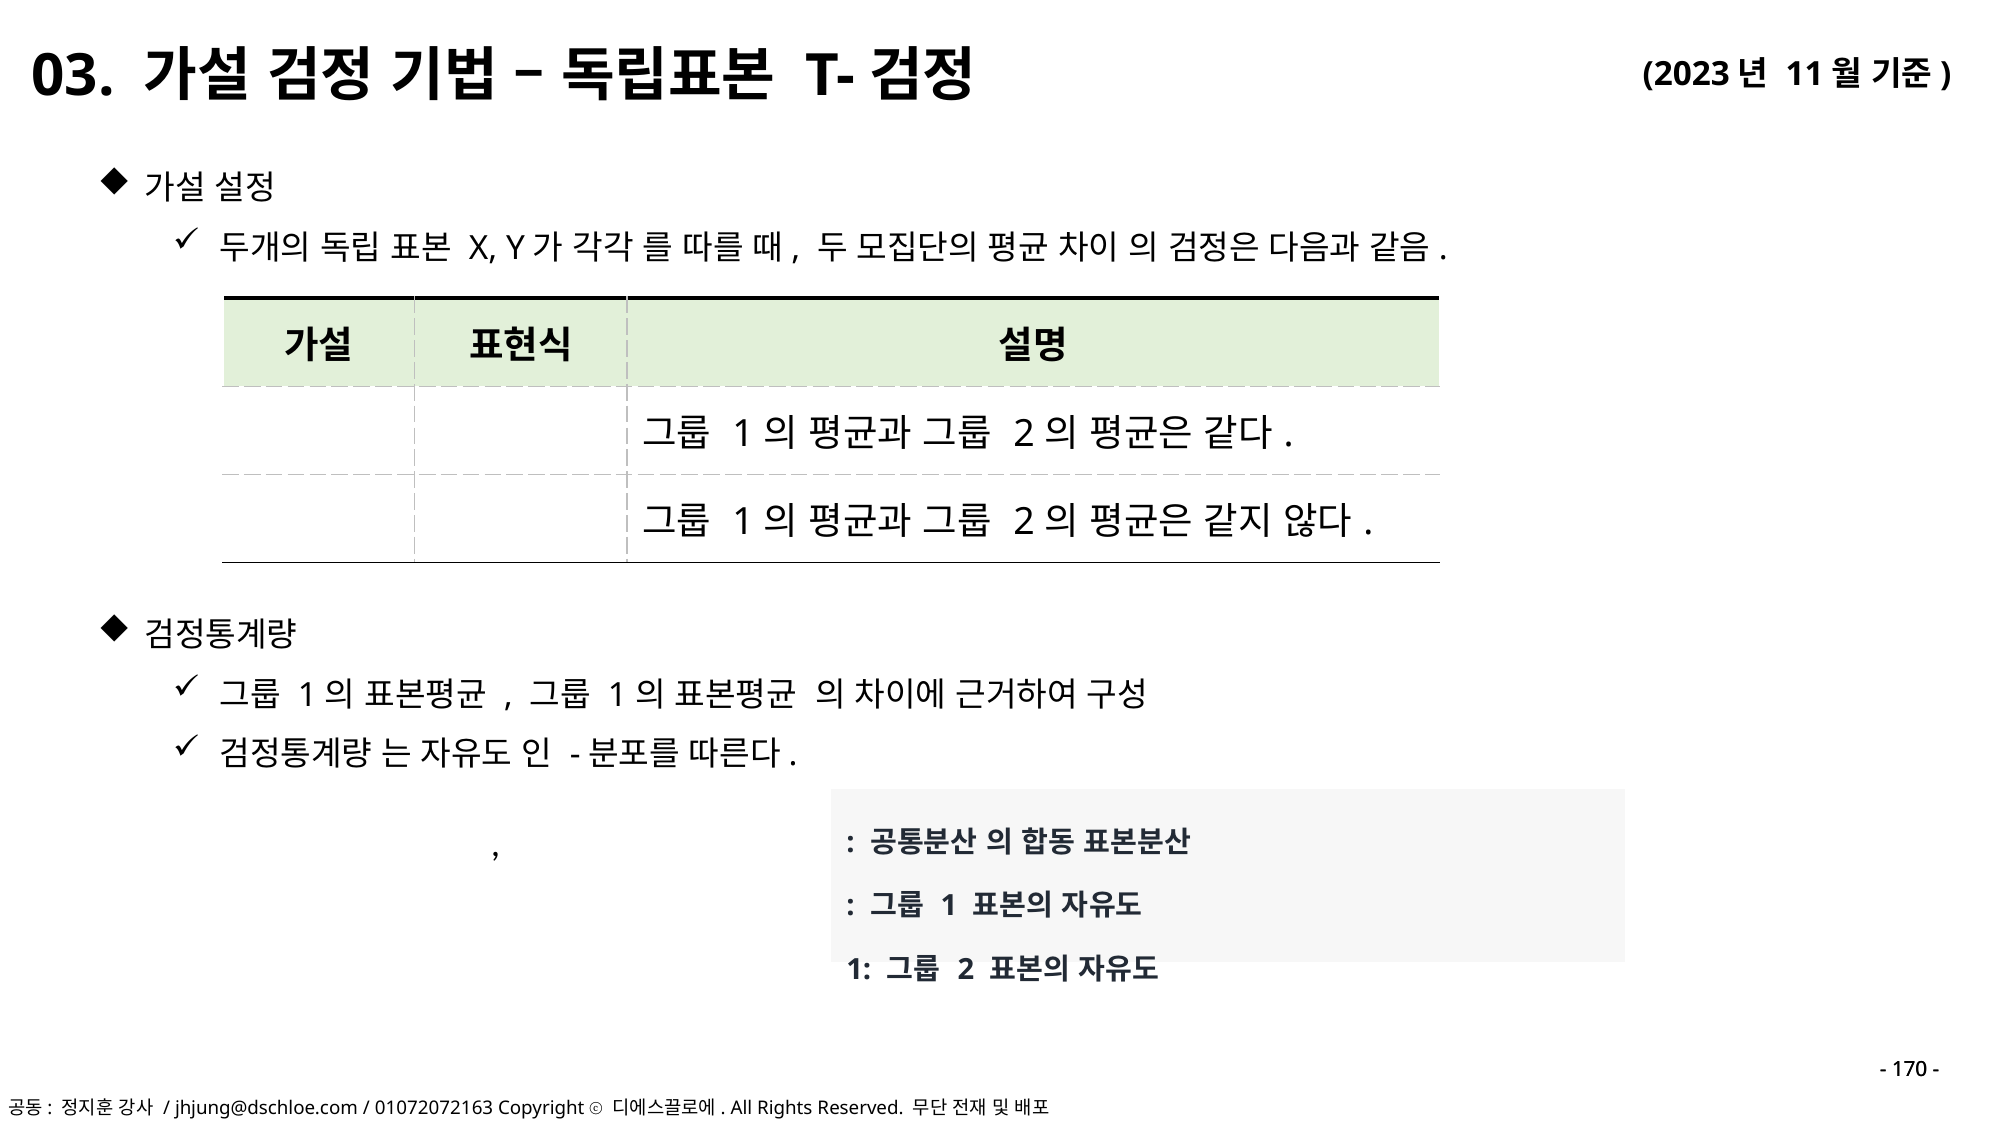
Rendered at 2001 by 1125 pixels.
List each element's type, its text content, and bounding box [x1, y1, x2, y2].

slide_number - 170 - [1504, 1039, 1955, 1100]
text_box 03. 가설 검정 기법 – 독립표본 T-검정 [16, 30, 992, 115]
